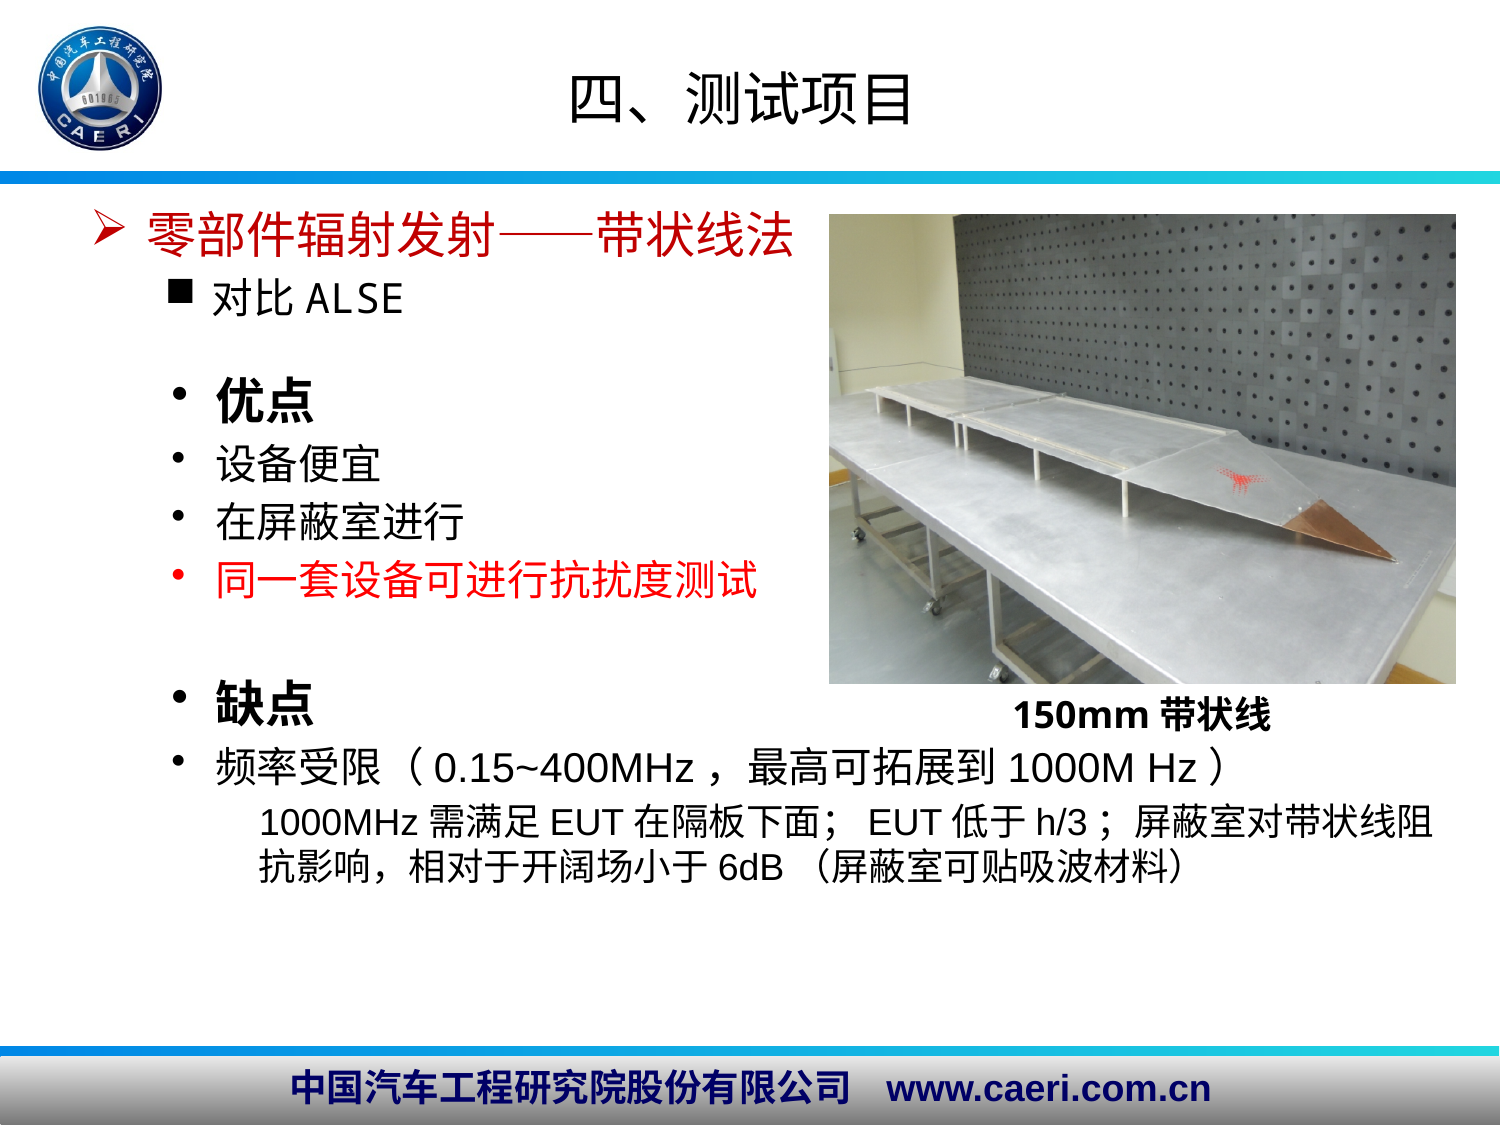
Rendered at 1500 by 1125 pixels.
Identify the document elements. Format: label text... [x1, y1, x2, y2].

text_box 150mm带状线 [997, 692, 1287, 744]
list 优点 设备便宜 在屏蔽室进行 同一套设备可进行抗扰度测试 缺点 频率受限（0.15~400MHz，最高可拓展到1000M Hz） 1000MHz需满足EUT在隔板下面；EUT低于h/3；屏蔽室对带状线阻抗影响，相对于开阔场小于6dB（屏蔽室可贴吸波材料） [156, 361, 1486, 965]
picture [35, 148, 164, 153]
text_box 零部件辐射发射——带状线法 对比ALSE [74, 196, 1425, 362]
picture [828, 213, 1456, 684]
picture [35, 23, 164, 54]
text_box 四、测试项目 [0, 54, 1486, 148]
